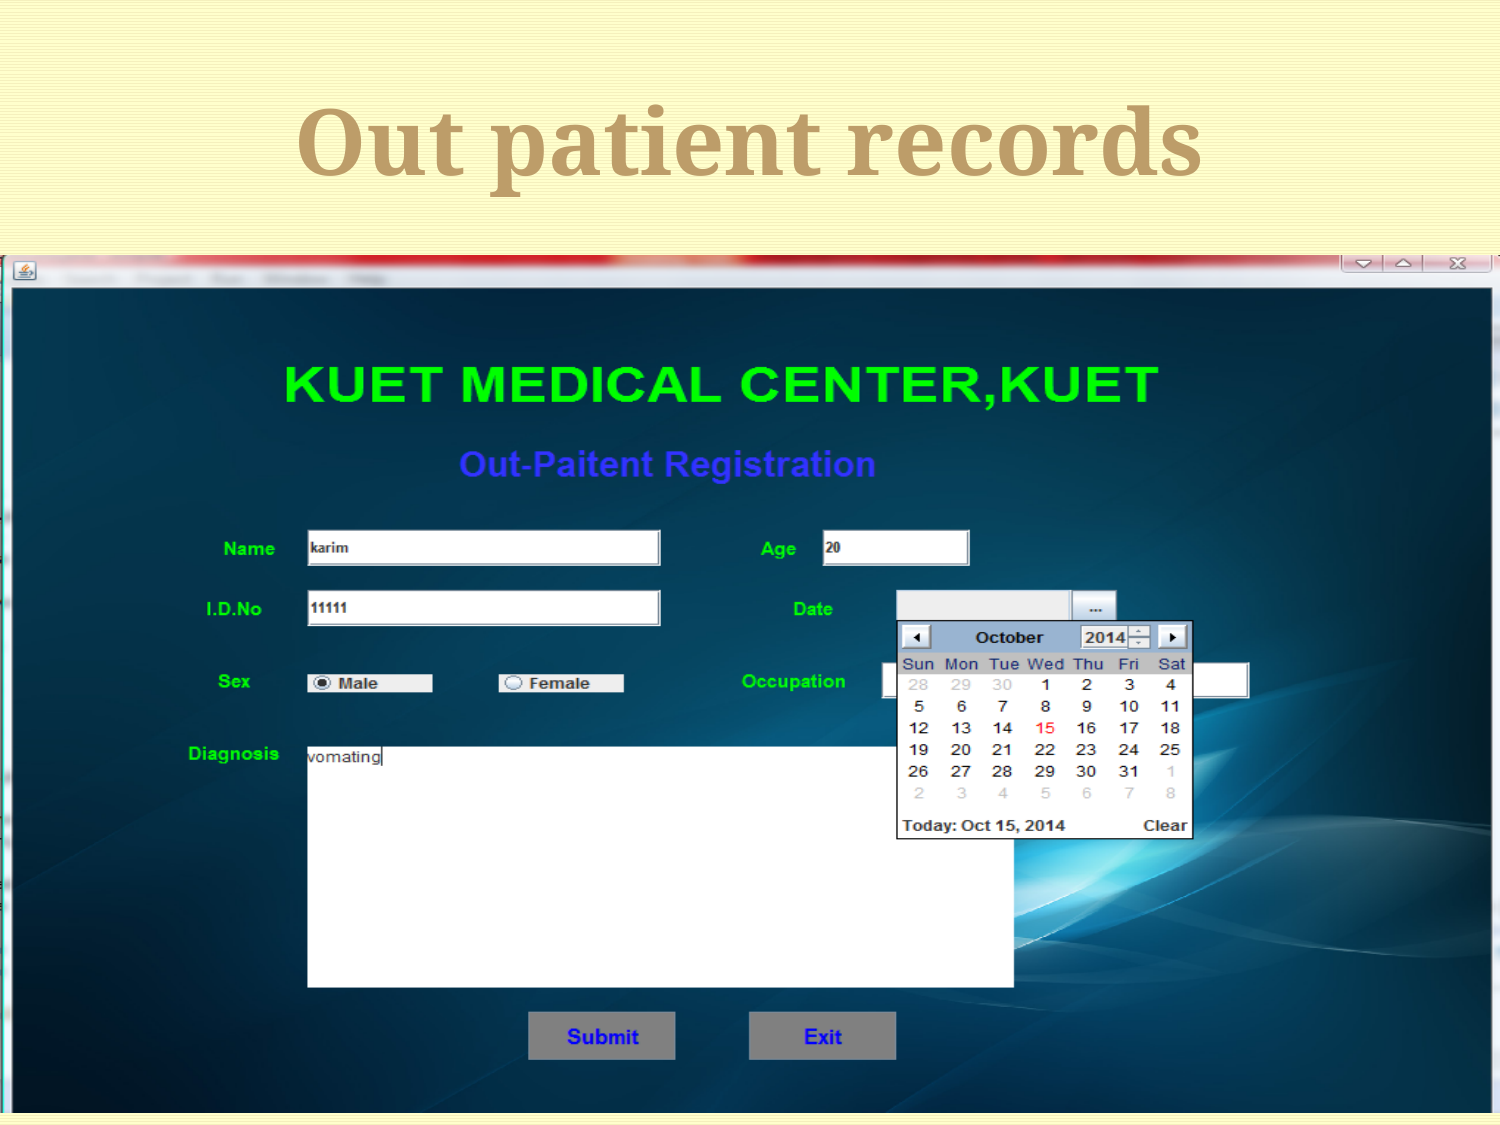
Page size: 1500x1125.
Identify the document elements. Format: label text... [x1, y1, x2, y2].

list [0, 255, 1500, 1113]
title Out patient records [75, 45, 1425, 233]
